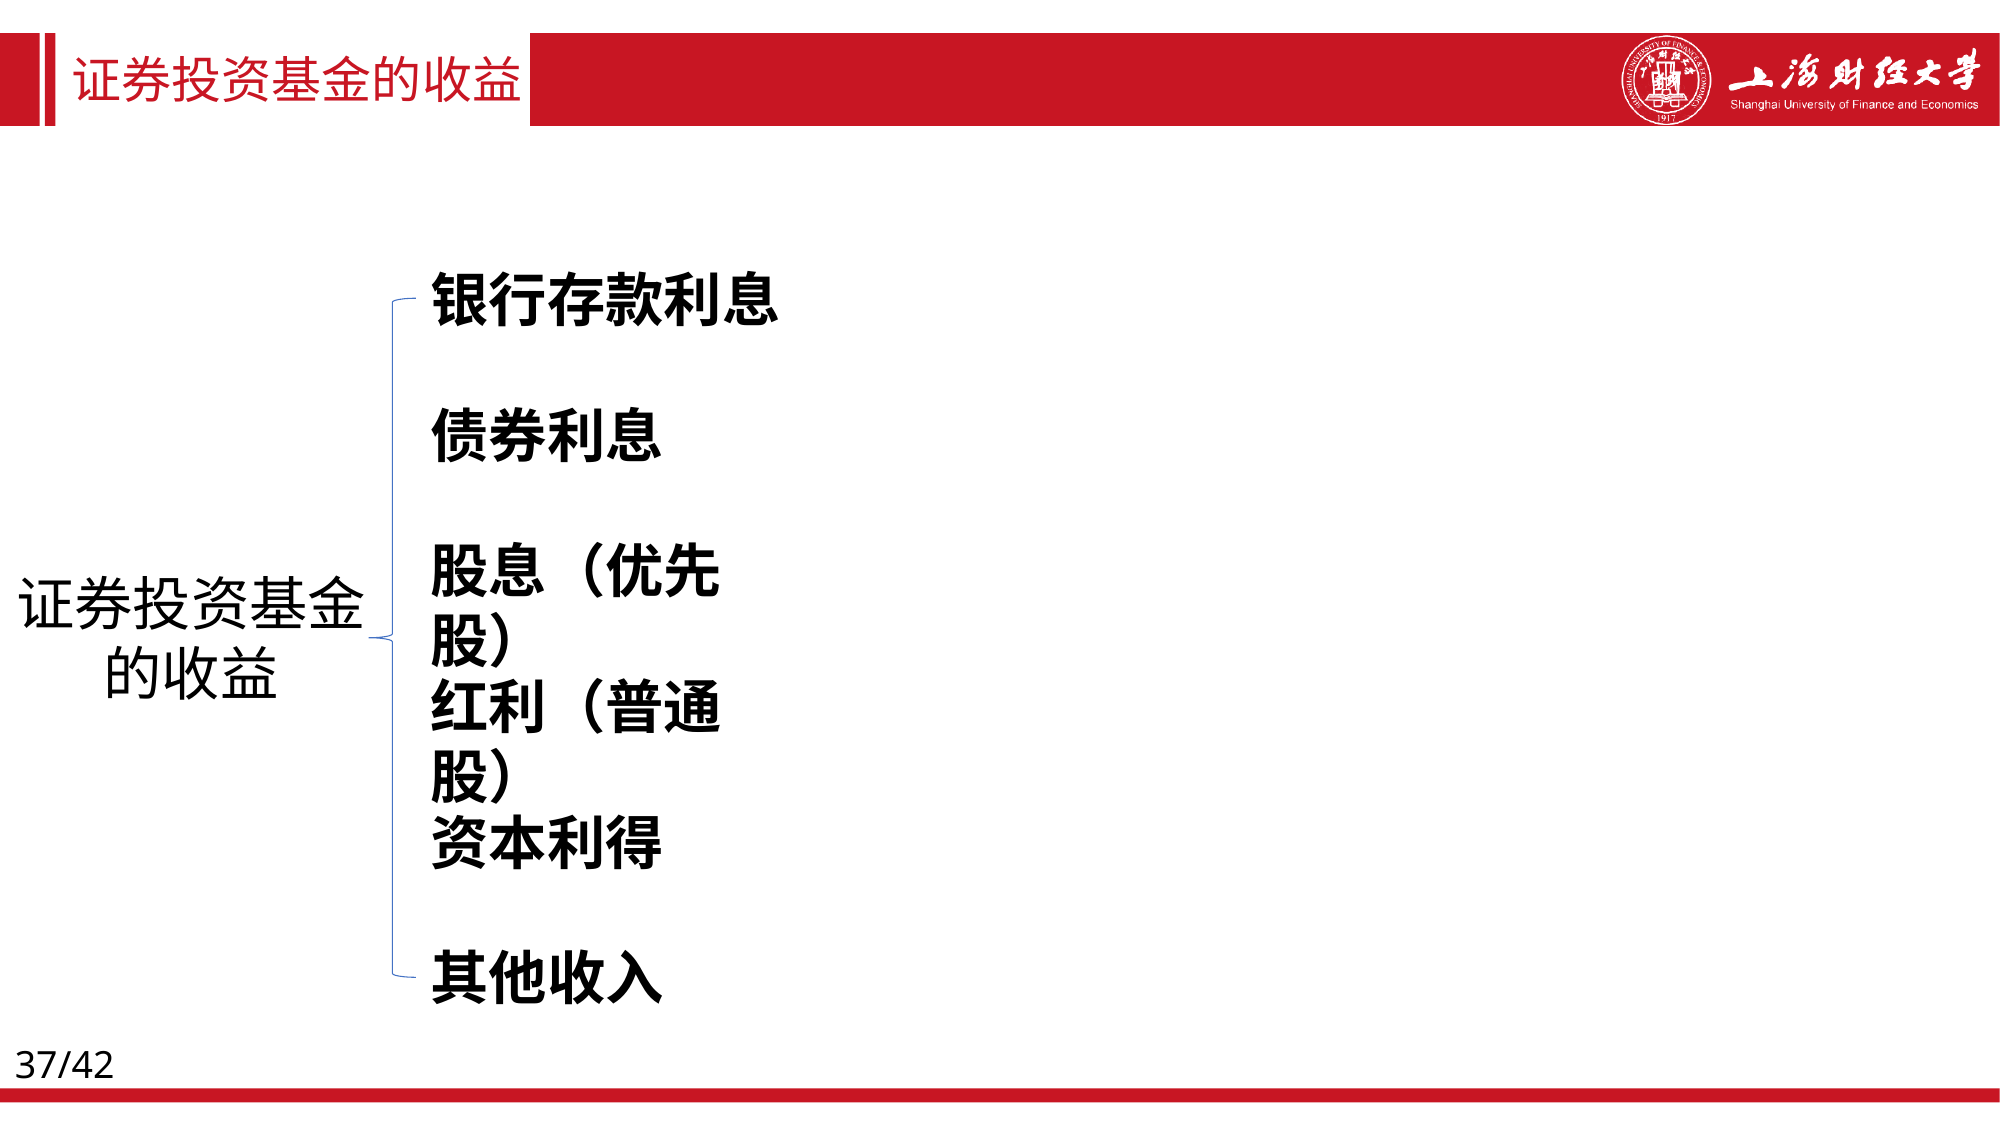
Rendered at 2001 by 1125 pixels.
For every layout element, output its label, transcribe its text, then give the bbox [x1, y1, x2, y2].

text_box 债券利息 [415, 391, 705, 477]
text_box [368, 297, 416, 978]
text_box 证券投资基金的收益 [56, 41, 537, 116]
text_box 证券投资基金的收益 [0, 559, 383, 715]
text_box 股息（优先股） [415, 527, 831, 682]
picture [1595, 0, 2000, 172]
text_box 其他收入 [415, 934, 743, 1019]
text_box 资本利得 [415, 798, 821, 884]
text_box 银行存款利息 [415, 255, 821, 341]
text_box 红利（普通股） [415, 662, 821, 798]
